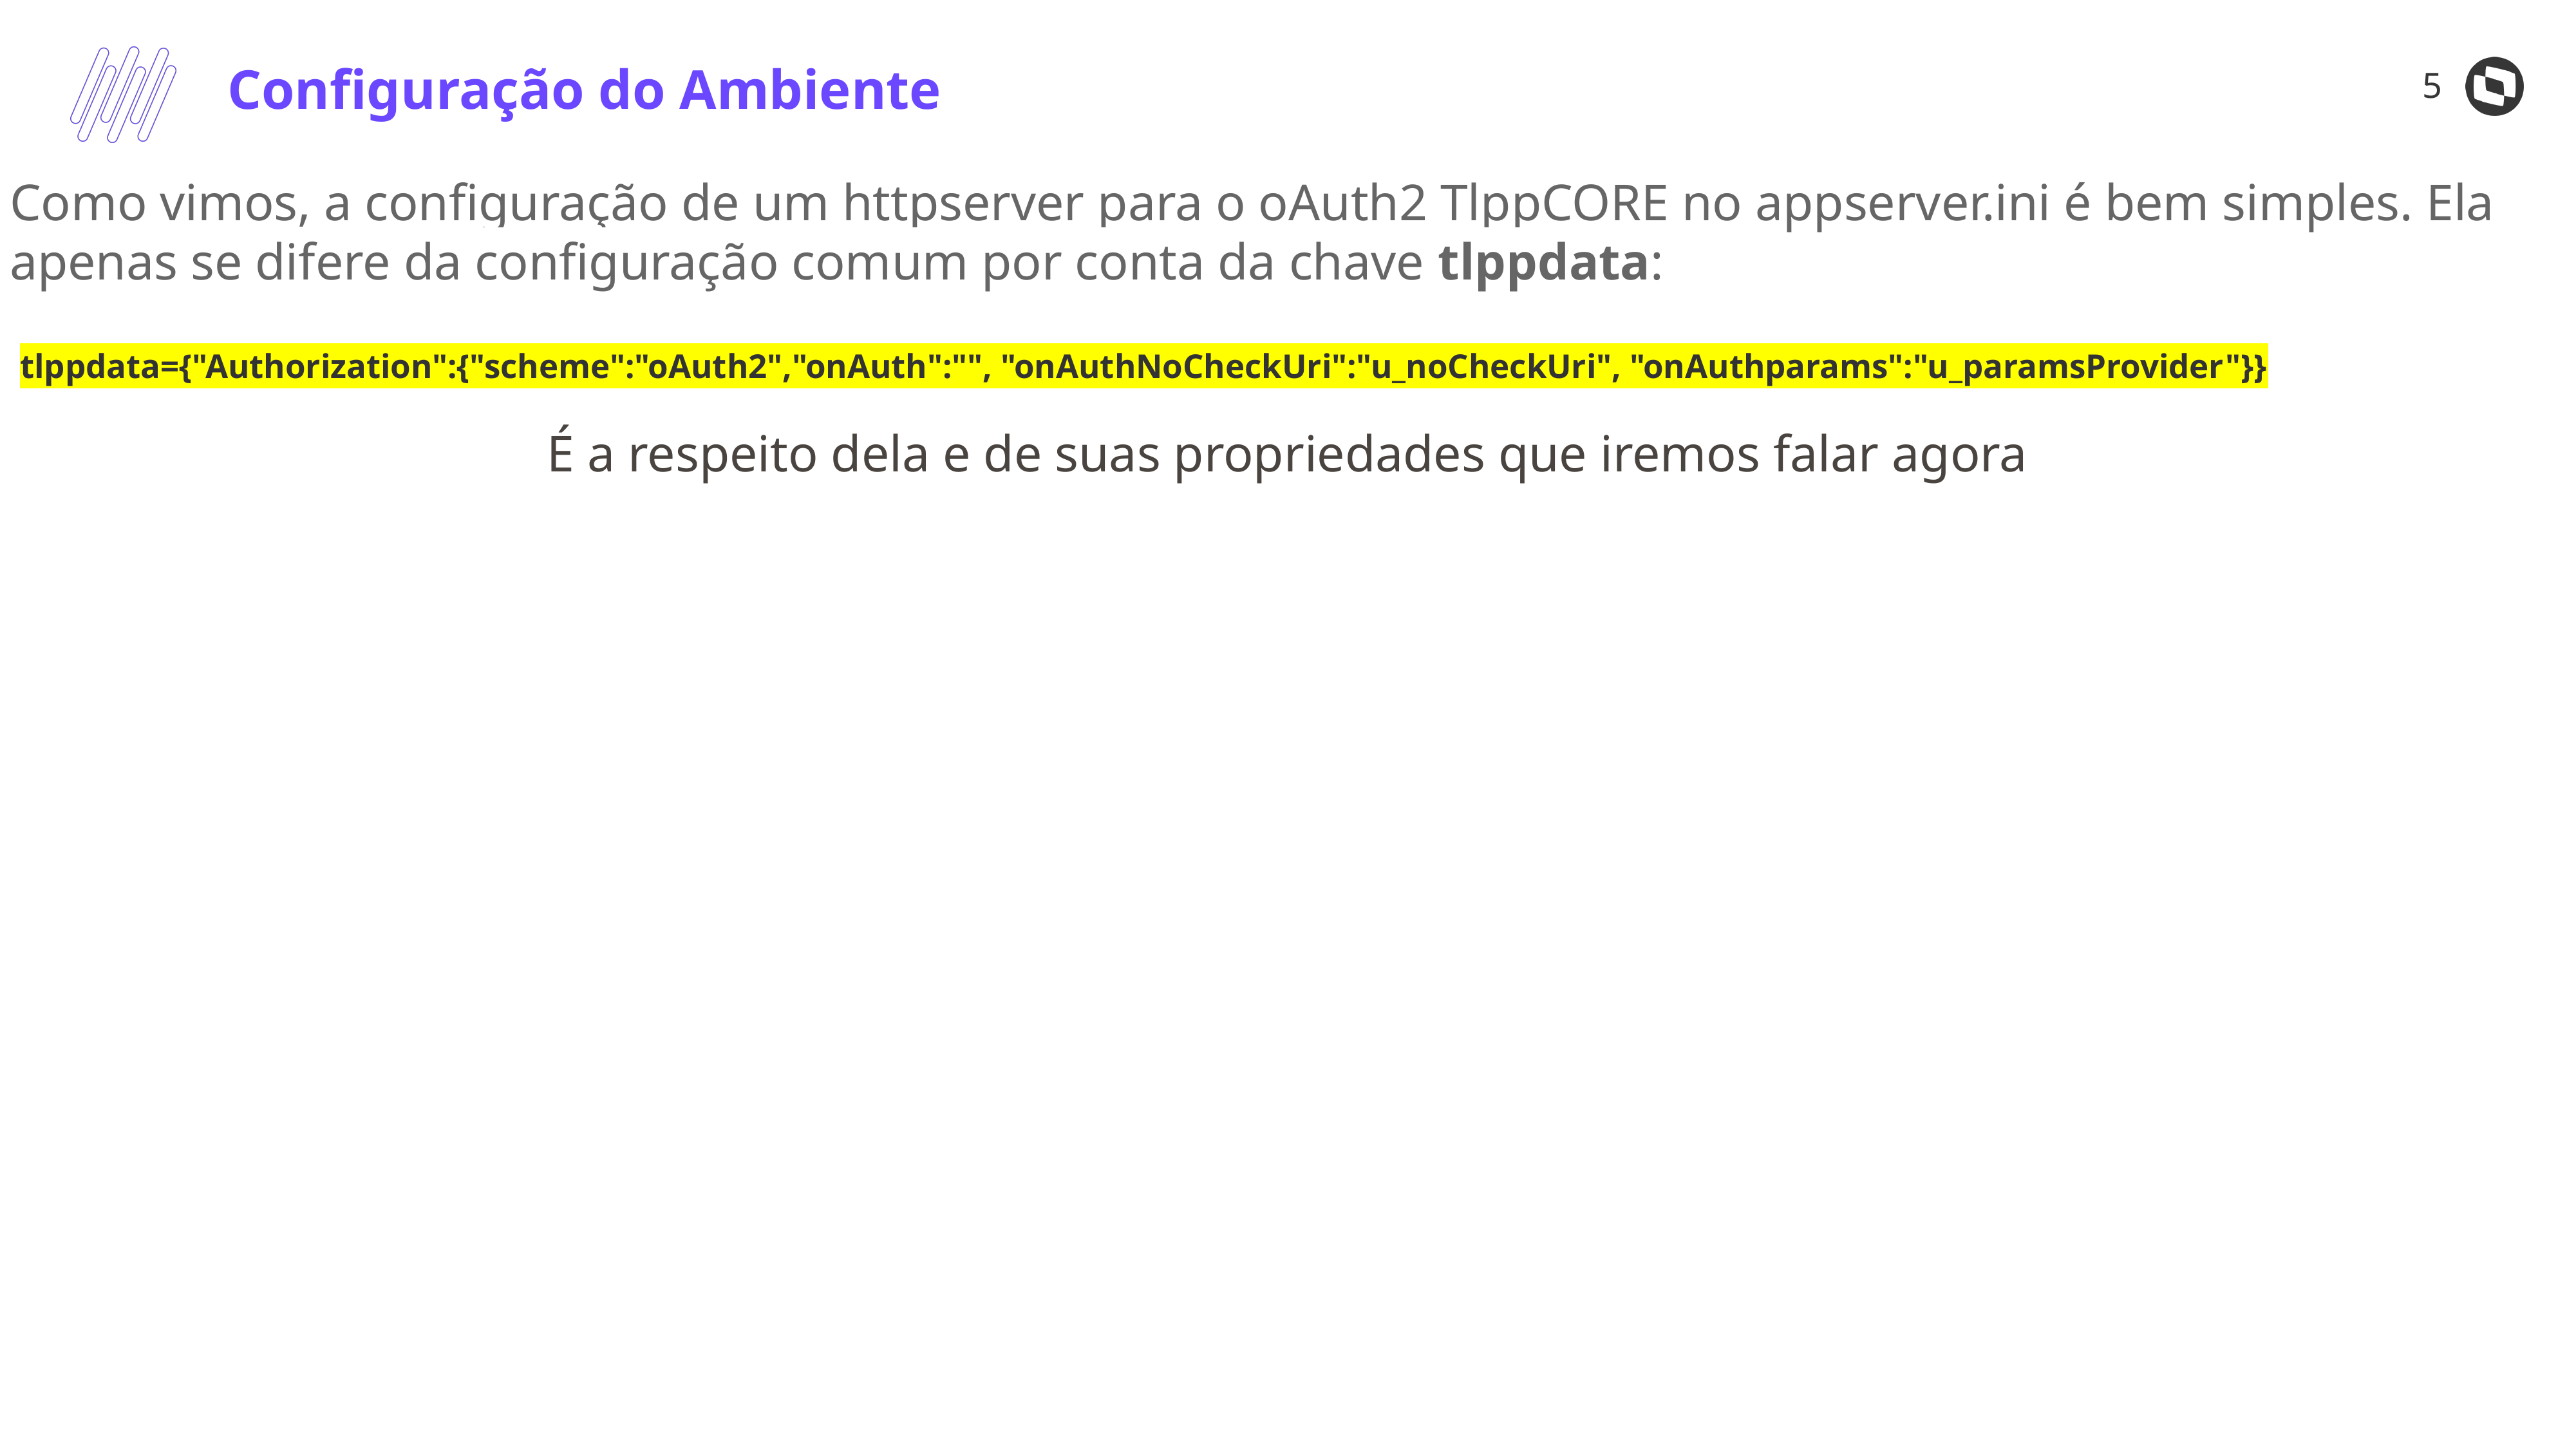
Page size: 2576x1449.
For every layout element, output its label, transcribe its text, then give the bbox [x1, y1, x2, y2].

picture [70, 46, 176, 143]
list Configuração do Ambiente [218, 50, 2322, 129]
text_box tlppdata={"Authorization":{"scheme":"oAuth2","onAuth":"", "onAuthNoCheckUri":"u_noCheckUri", "onAuthparams":"u_paramsProvider"}} [10, 322, 2548, 401]
text_box Como vimos, a configuração de um httpserver para o oAuth2 TlppCORE no appserver.ini é bem simples. Ela apenas se difere da configuração comum por conta da chave tlppdata: [0, 161, 2576, 300]
text_box É a respeito dela e de suas propriedades que iremos falar agora [0, 412, 2576, 491]
picture [2465, 57, 2524, 116]
slide_number ‹#› [2346, 48, 2452, 127]
